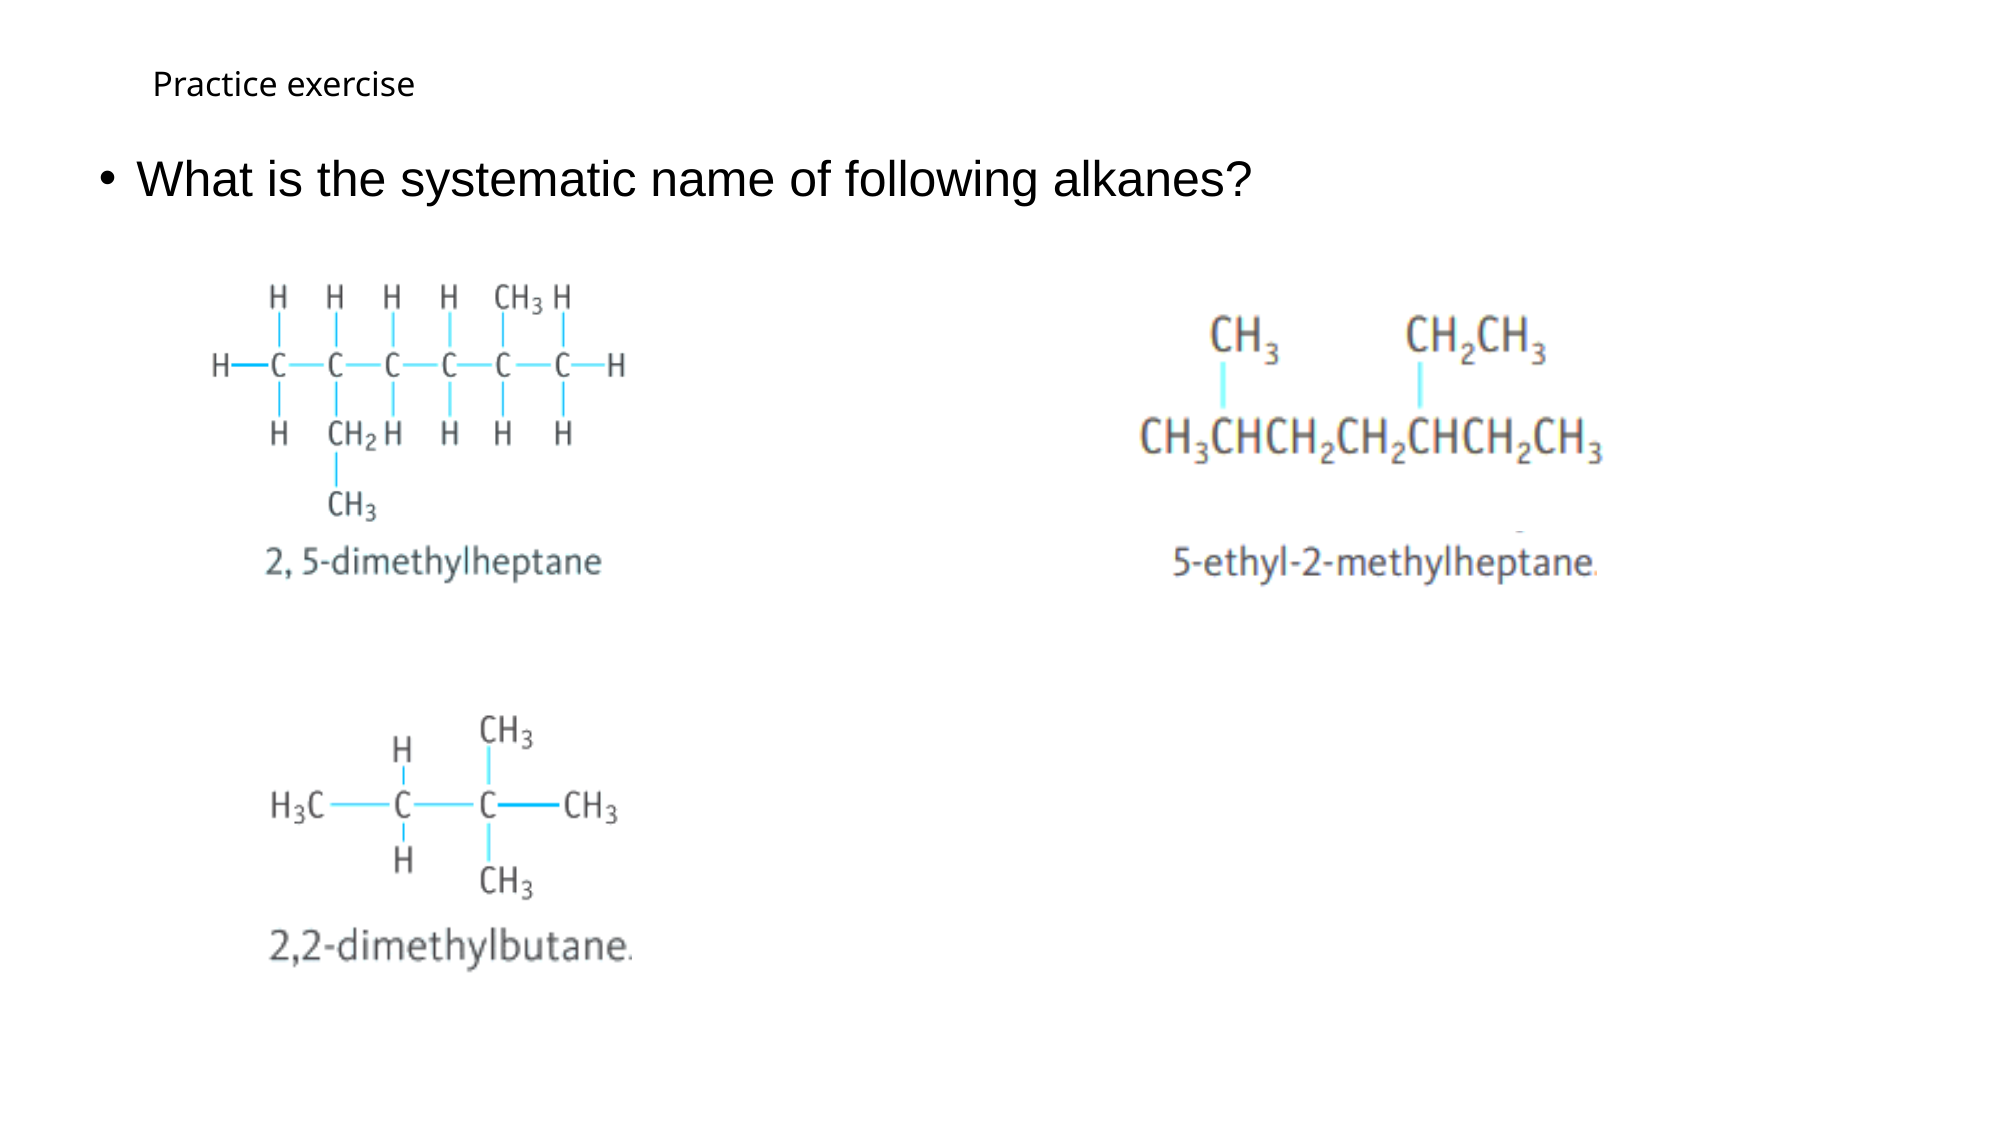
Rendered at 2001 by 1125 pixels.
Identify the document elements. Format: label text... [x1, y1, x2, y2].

picture [1125, 287, 1637, 488]
title Practice exercise [137, 59, 1863, 112]
picture [1165, 531, 1597, 594]
picture [193, 266, 632, 594]
picture [265, 916, 632, 980]
list What is the systematic name of following alkanes? [83, 145, 1863, 1014]
picture [265, 703, 627, 904]
